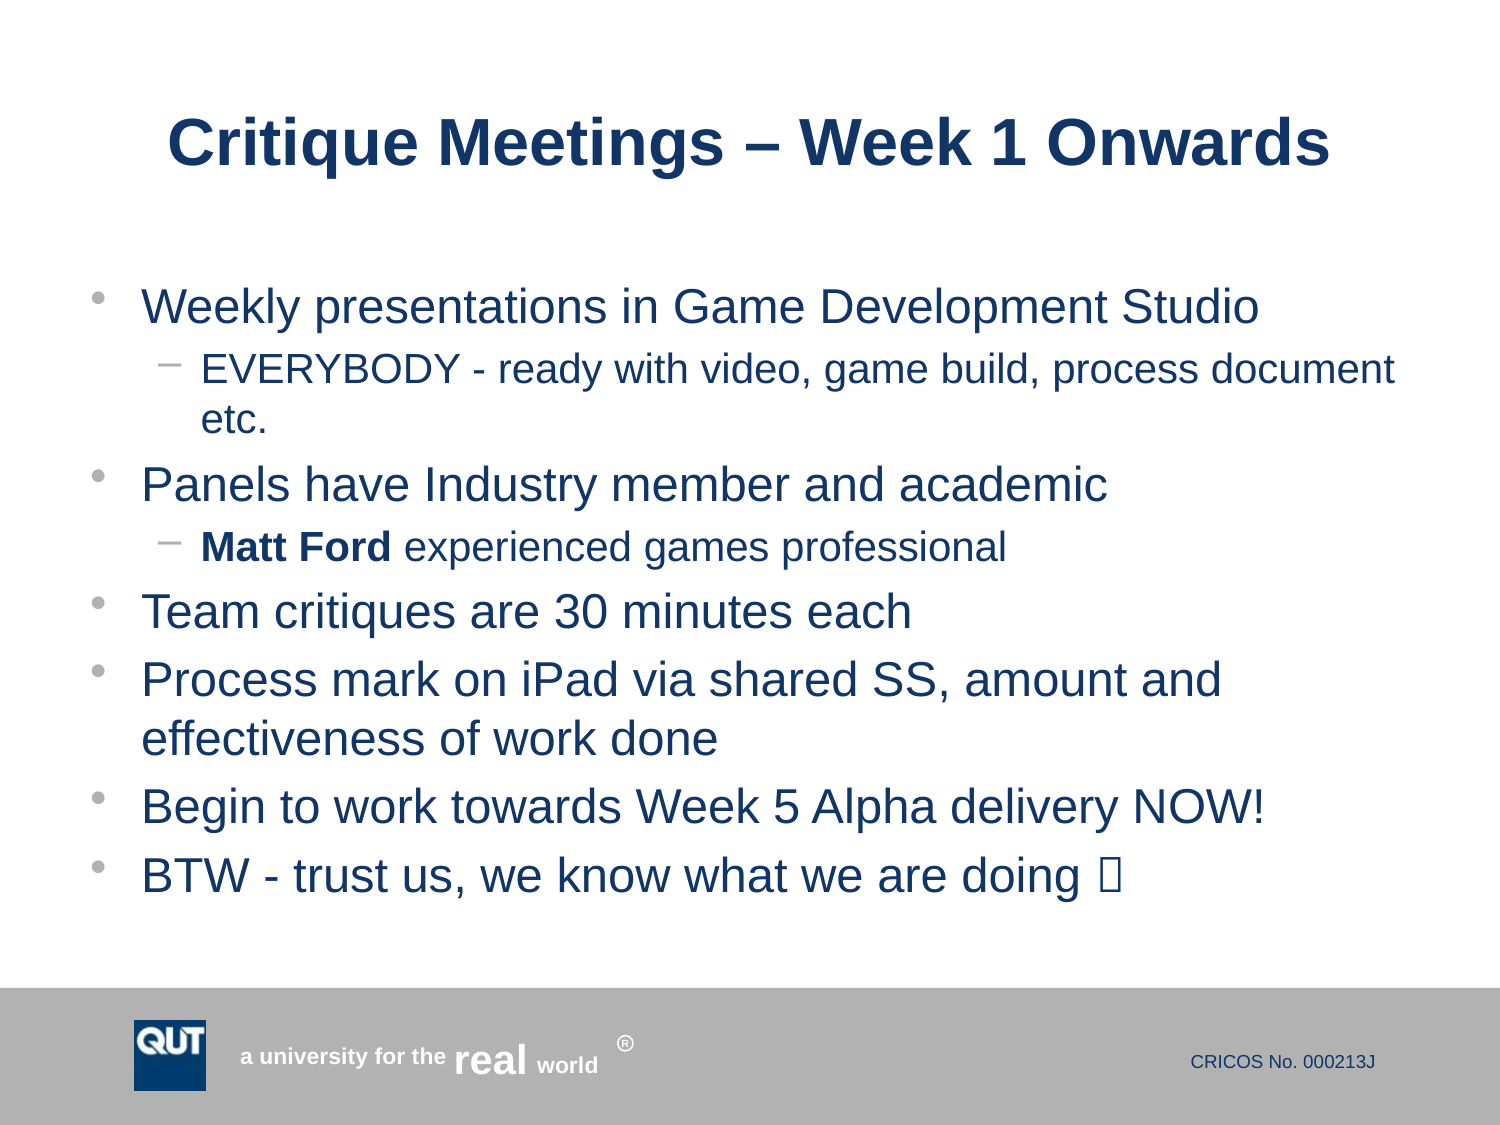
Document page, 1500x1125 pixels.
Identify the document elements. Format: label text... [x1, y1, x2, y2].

list Weekly presentations in Game Development Studio EVERYBODY - ready with video, game build, process document etc. Panels have Industry member and academic Matt Ford experienced games professional Team critiques are 30 minutes each Process mark on iPad via shared SS, amount and effectiveness of work done Begin to work towards Week 5 Alpha delivery NOW! BTW - trust us, we know what we are doing  [74, 266, 1426, 922]
title Critique Meetings – Week 1 Onwards [74, 44, 1426, 233]
picture [134, 1020, 206, 1091]
